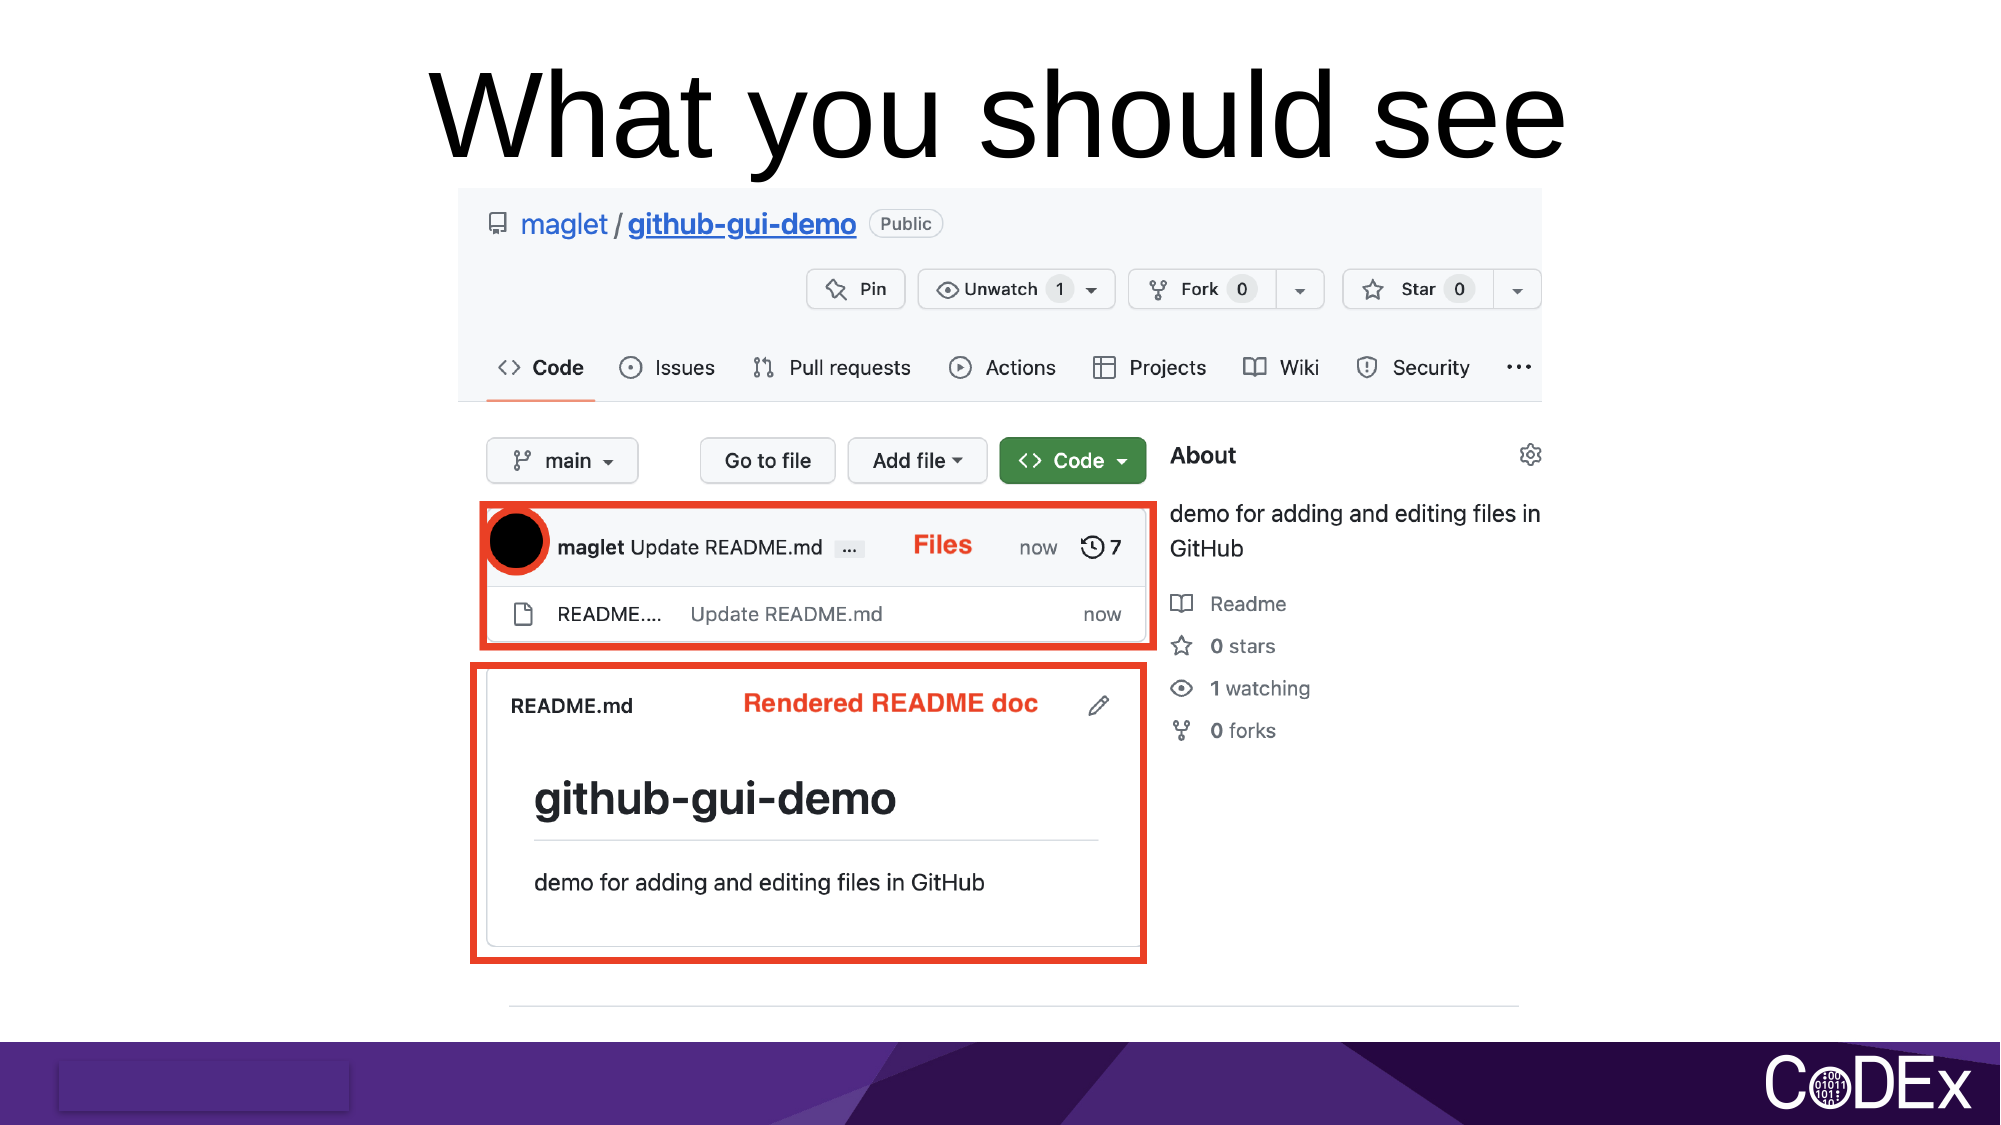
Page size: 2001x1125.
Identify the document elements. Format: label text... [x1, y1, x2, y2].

title What you should see [137, 0, 1863, 218]
picture [0, 0, 2000, 1125]
